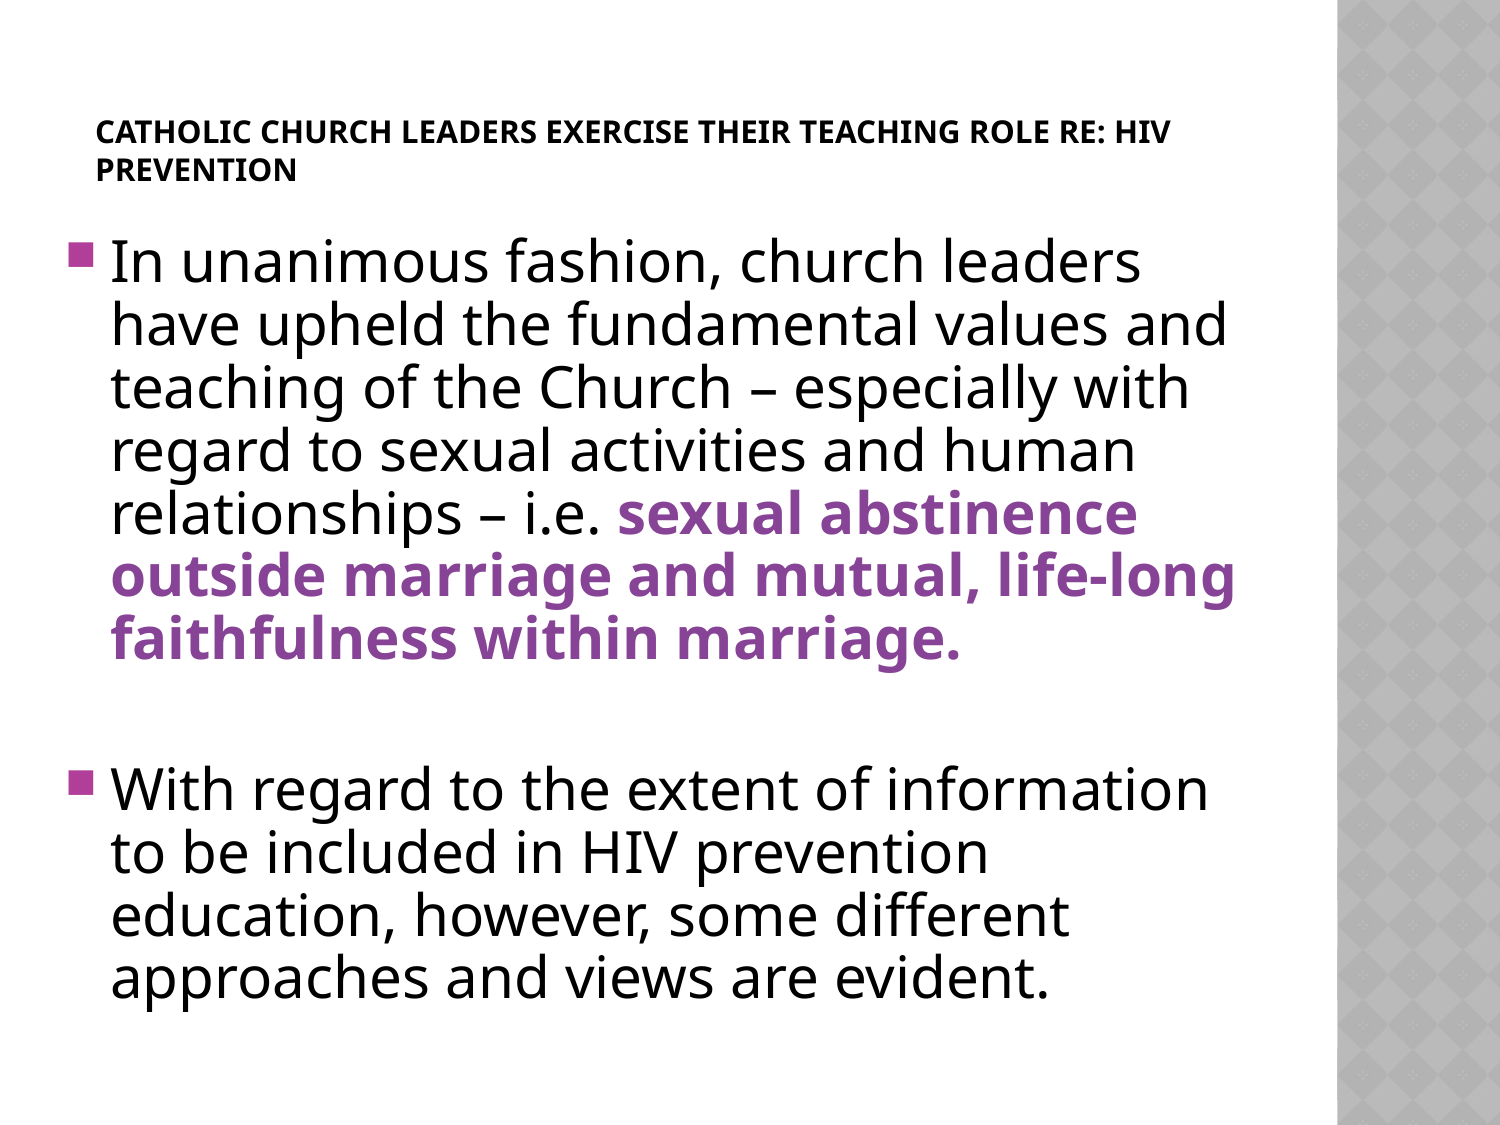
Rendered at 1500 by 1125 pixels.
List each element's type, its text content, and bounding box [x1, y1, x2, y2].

title Catholic Church leaders exercise their teaching role re: HIV prevention [87, 62, 1275, 188]
list In unanimous fashion, church leaders have upheld the fundamental values and teaching of the Church – especially with regard to sexual activities and human relationships – i.e. sexual abstinence outside marriage and mutual, life-long faithfulness within marriage. With regard to the extent of information to be included in HIV prevention education, however, some different approaches and views are evident. [50, 224, 1288, 1086]
